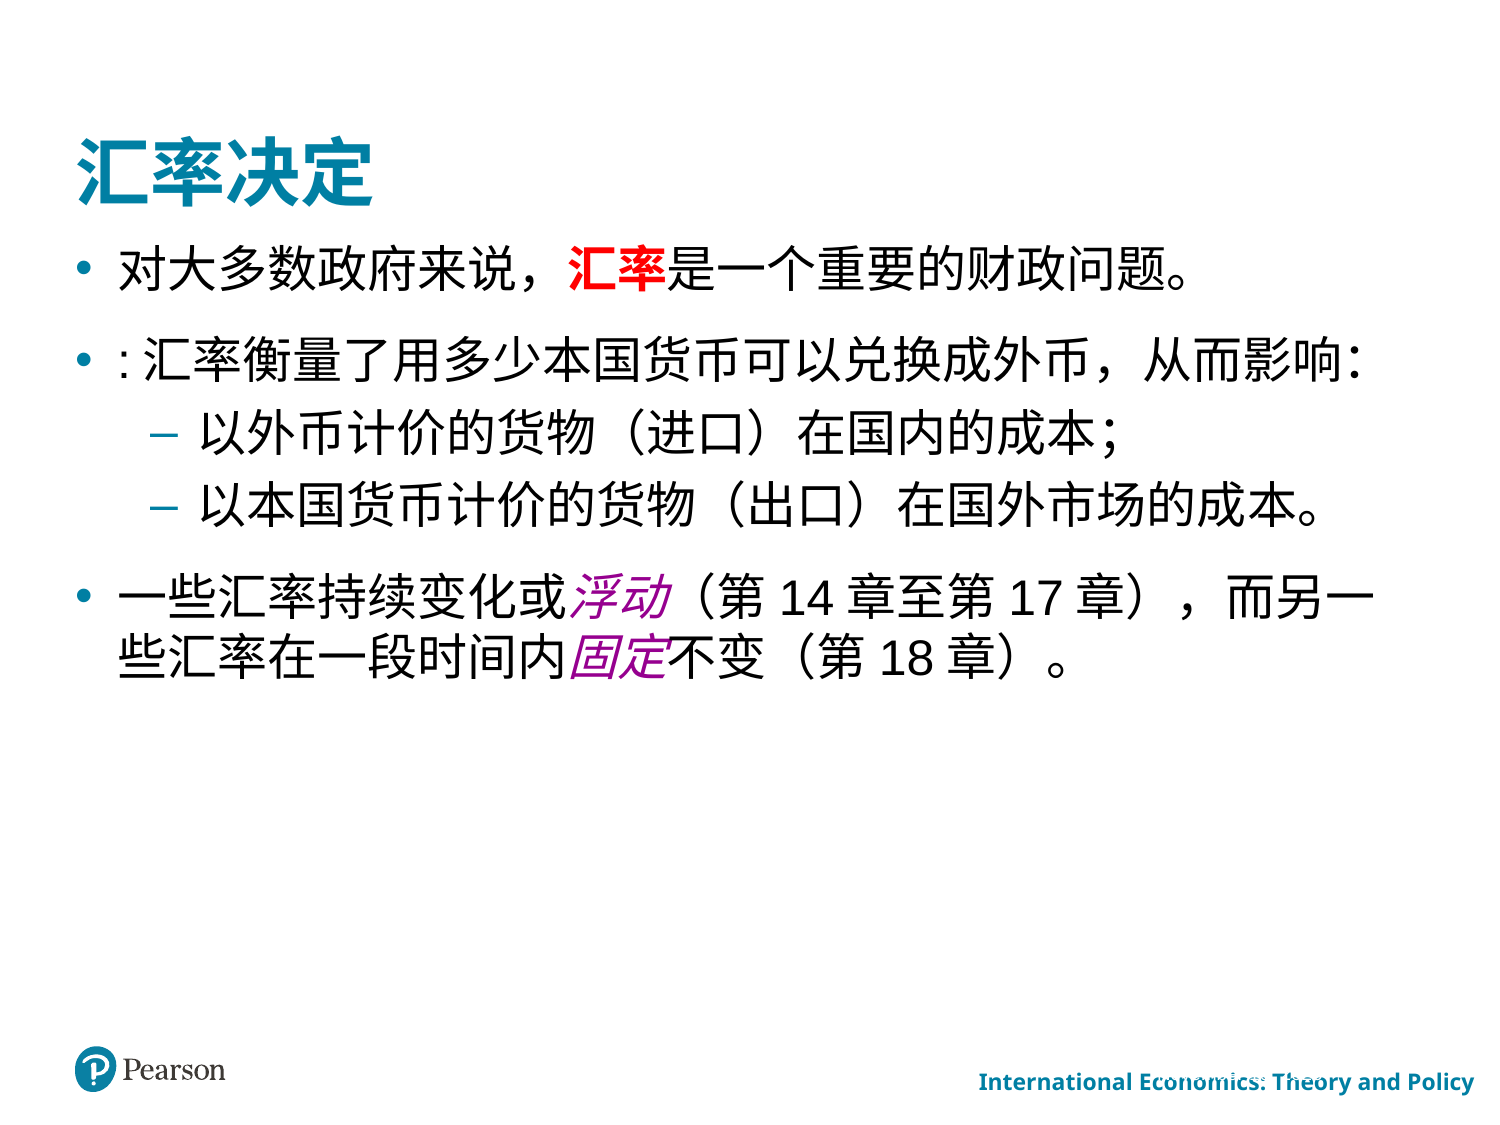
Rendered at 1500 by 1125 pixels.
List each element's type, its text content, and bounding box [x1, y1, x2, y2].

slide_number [987, 1057, 1338, 1088]
list 对大多数政府来说，汇率是一个重要的财政问题。 :汇率衡量了用多少本国货币可以兑换成外币，从而影响： 以外币计价的货物（进口）在国内的成本； 以本国货币计价的货物（出口）在国外市场的成本。 一些汇率持续变化或浮动（第14章至第17章），而另一些汇率在一段时间内固定不变（第18章）。 [75, 237, 1388, 1013]
title 汇率决定 [75, 35, 1288, 216]
